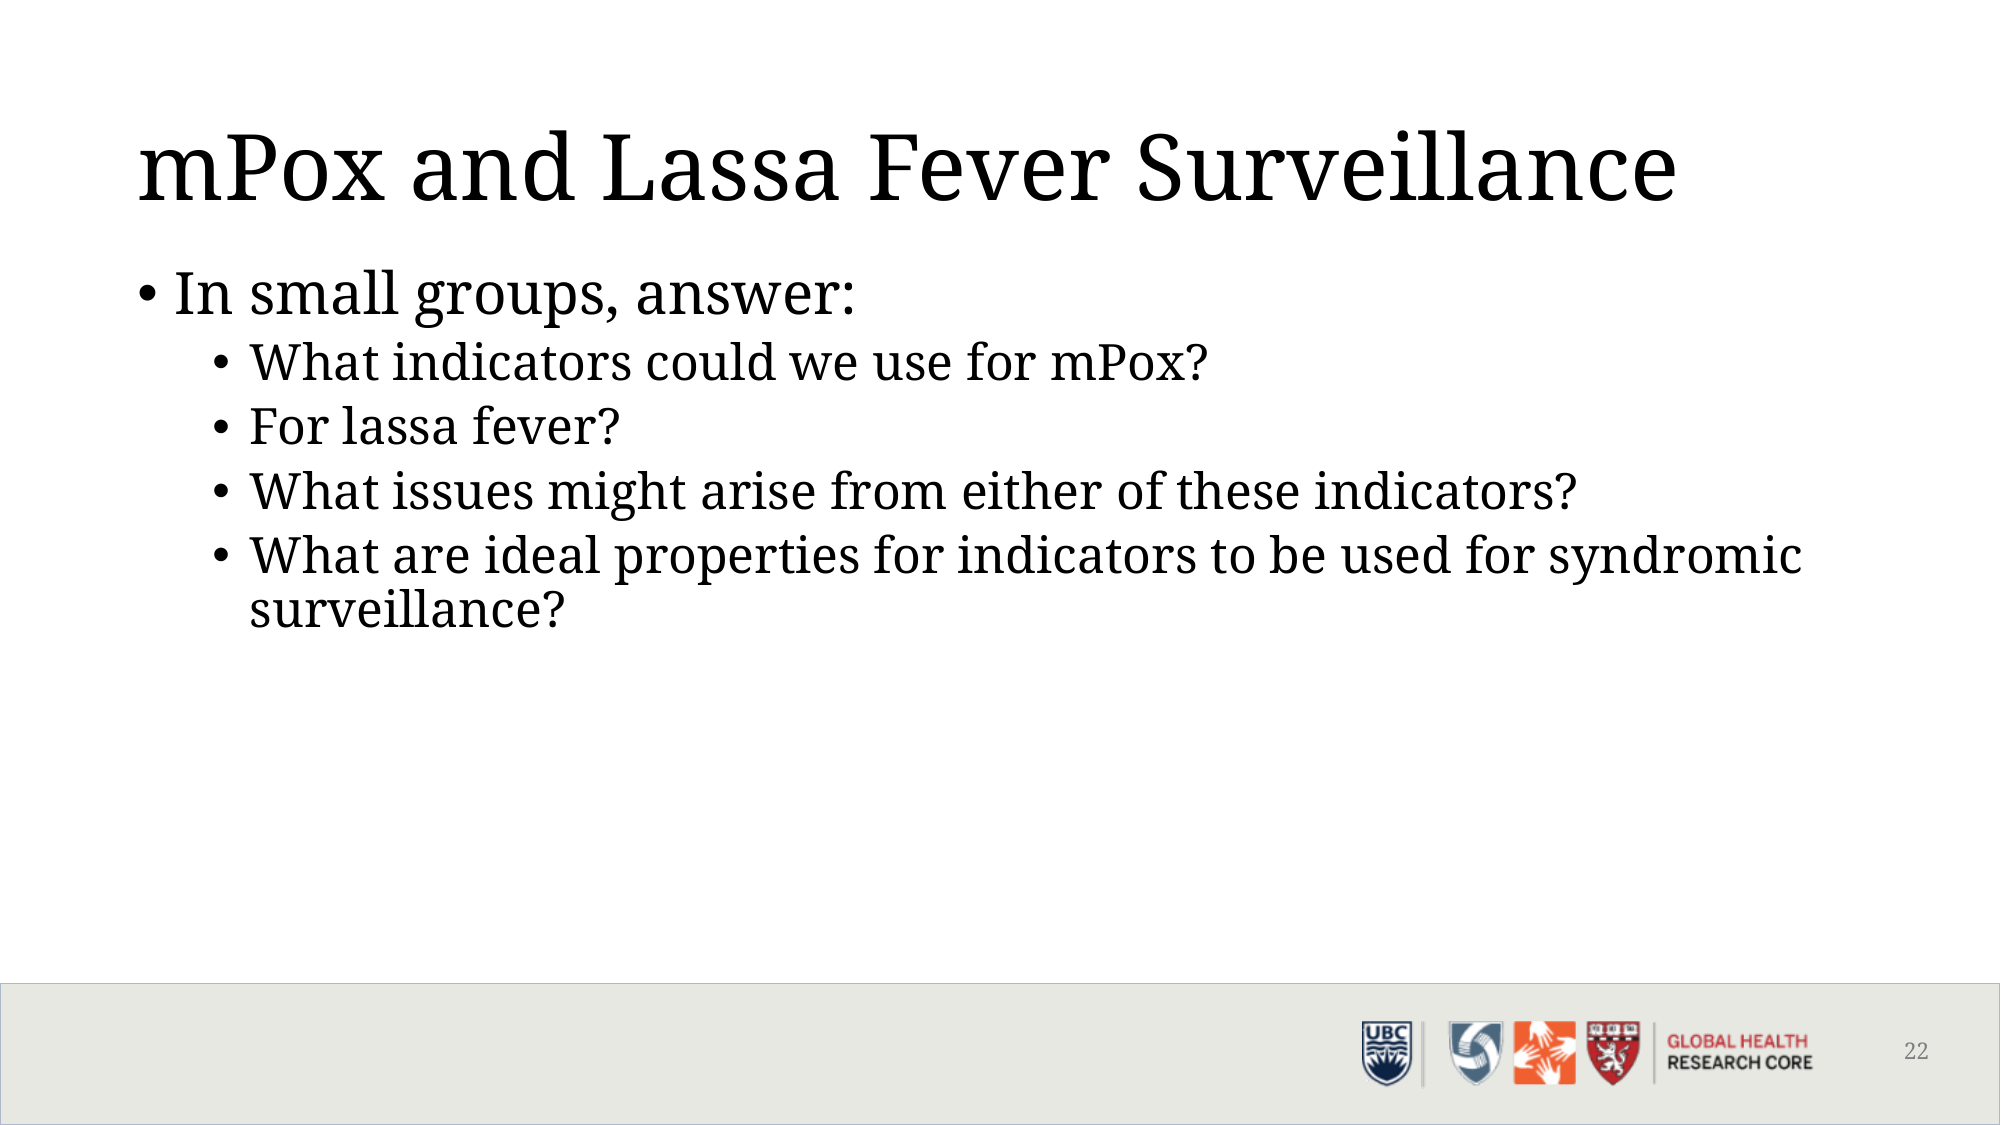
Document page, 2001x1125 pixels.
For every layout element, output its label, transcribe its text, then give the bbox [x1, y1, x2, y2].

picture [1362, 1021, 1859, 1114]
title mPox and Lassa Fever Surveillance [137, 59, 1863, 228]
list In small groups, answer: What indicators could we use for mPox? For lassa fever? What issues might arise from either of these indicators? What are ideal properties for indicators to be used for syndromic surveillance? [137, 256, 1863, 969]
